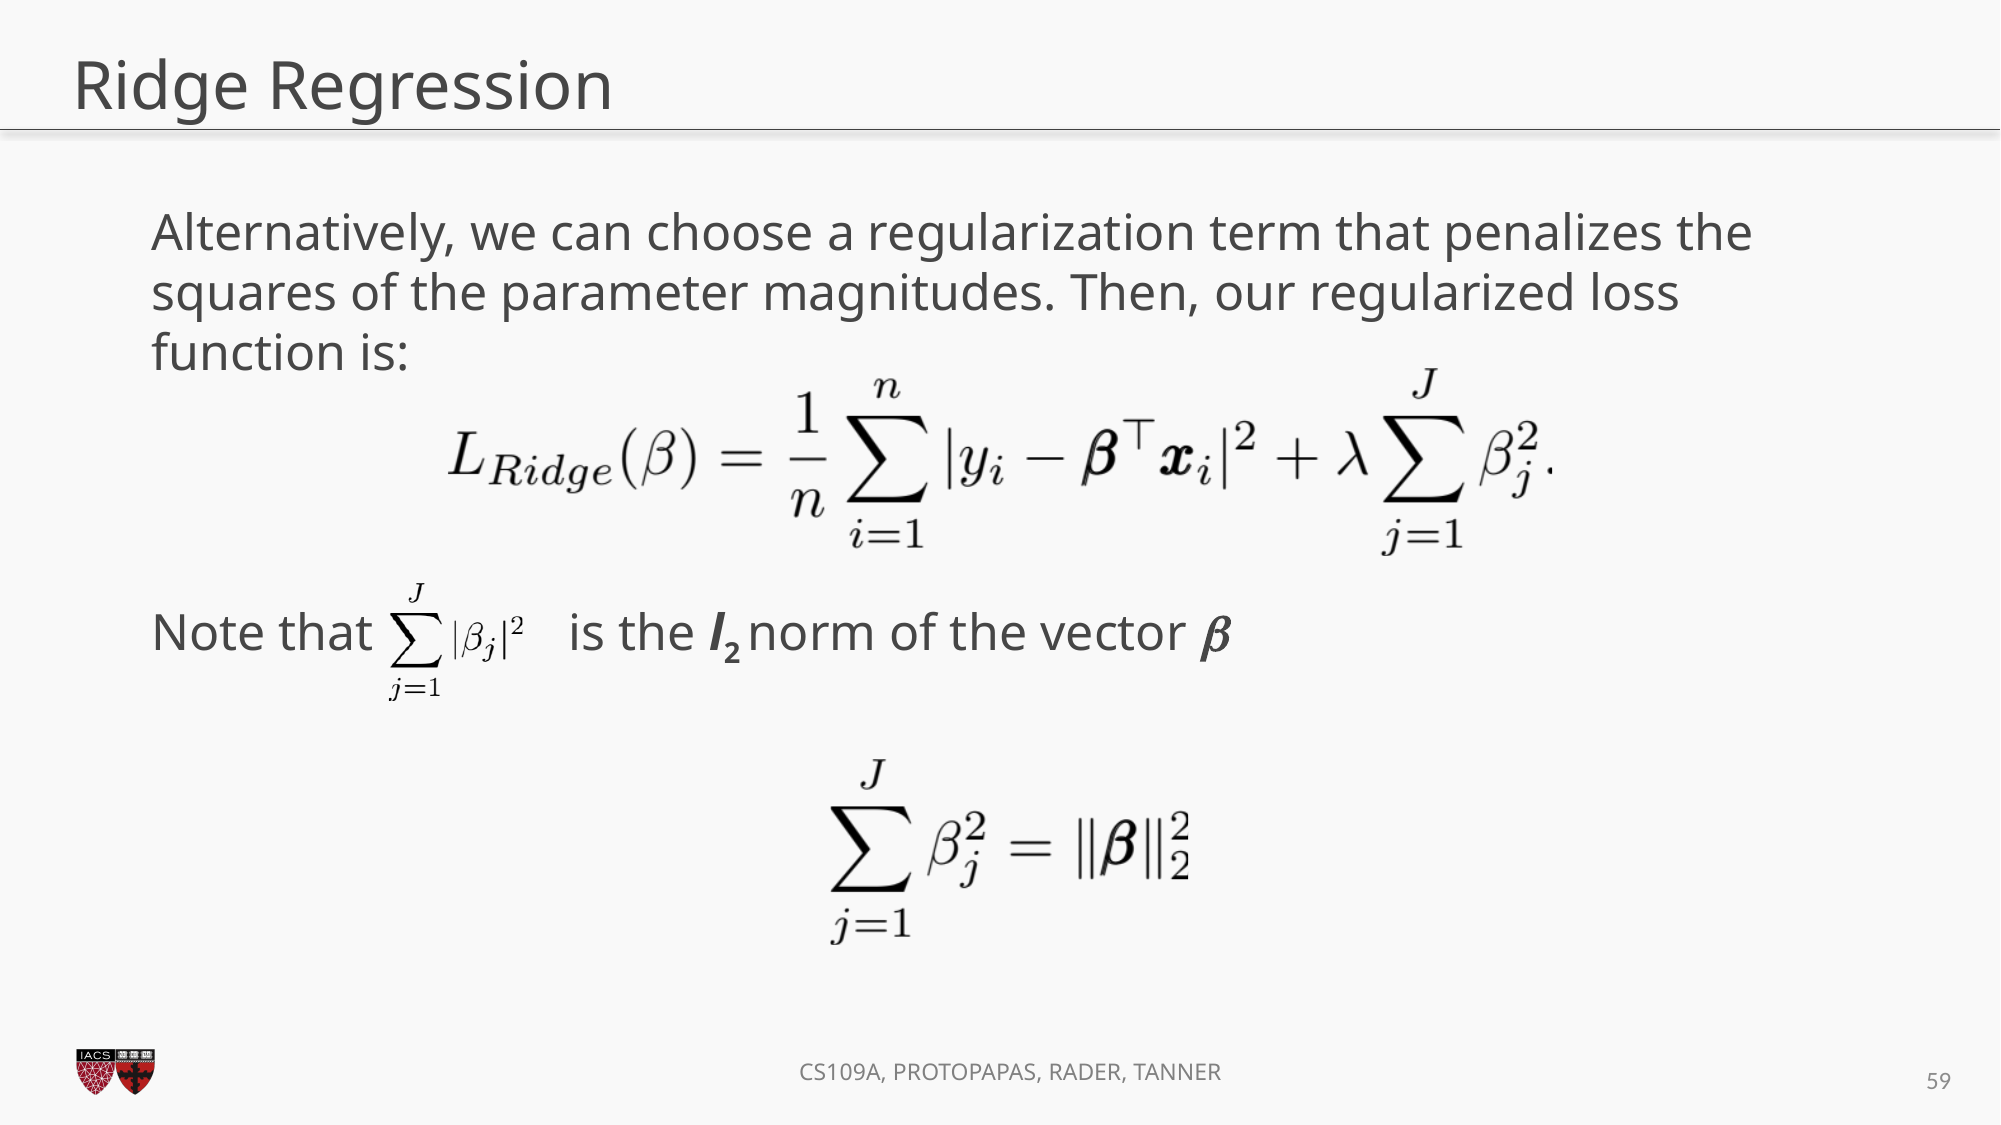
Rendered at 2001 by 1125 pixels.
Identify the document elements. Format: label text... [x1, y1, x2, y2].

title Ridge Regression [57, 35, 1943, 162]
picture [447, 367, 1553, 556]
picture [388, 582, 523, 701]
picture [830, 758, 1189, 945]
list Alternatively, we can choose a regularization term that penalizes the squares of the parameter magnitudes. Then, our regularized loss function is: Note that is the l2 norm of the vector b [136, 193, 1881, 540]
picture [75, 1049, 155, 1095]
slide_number 59 [1500, 1050, 1967, 1110]
